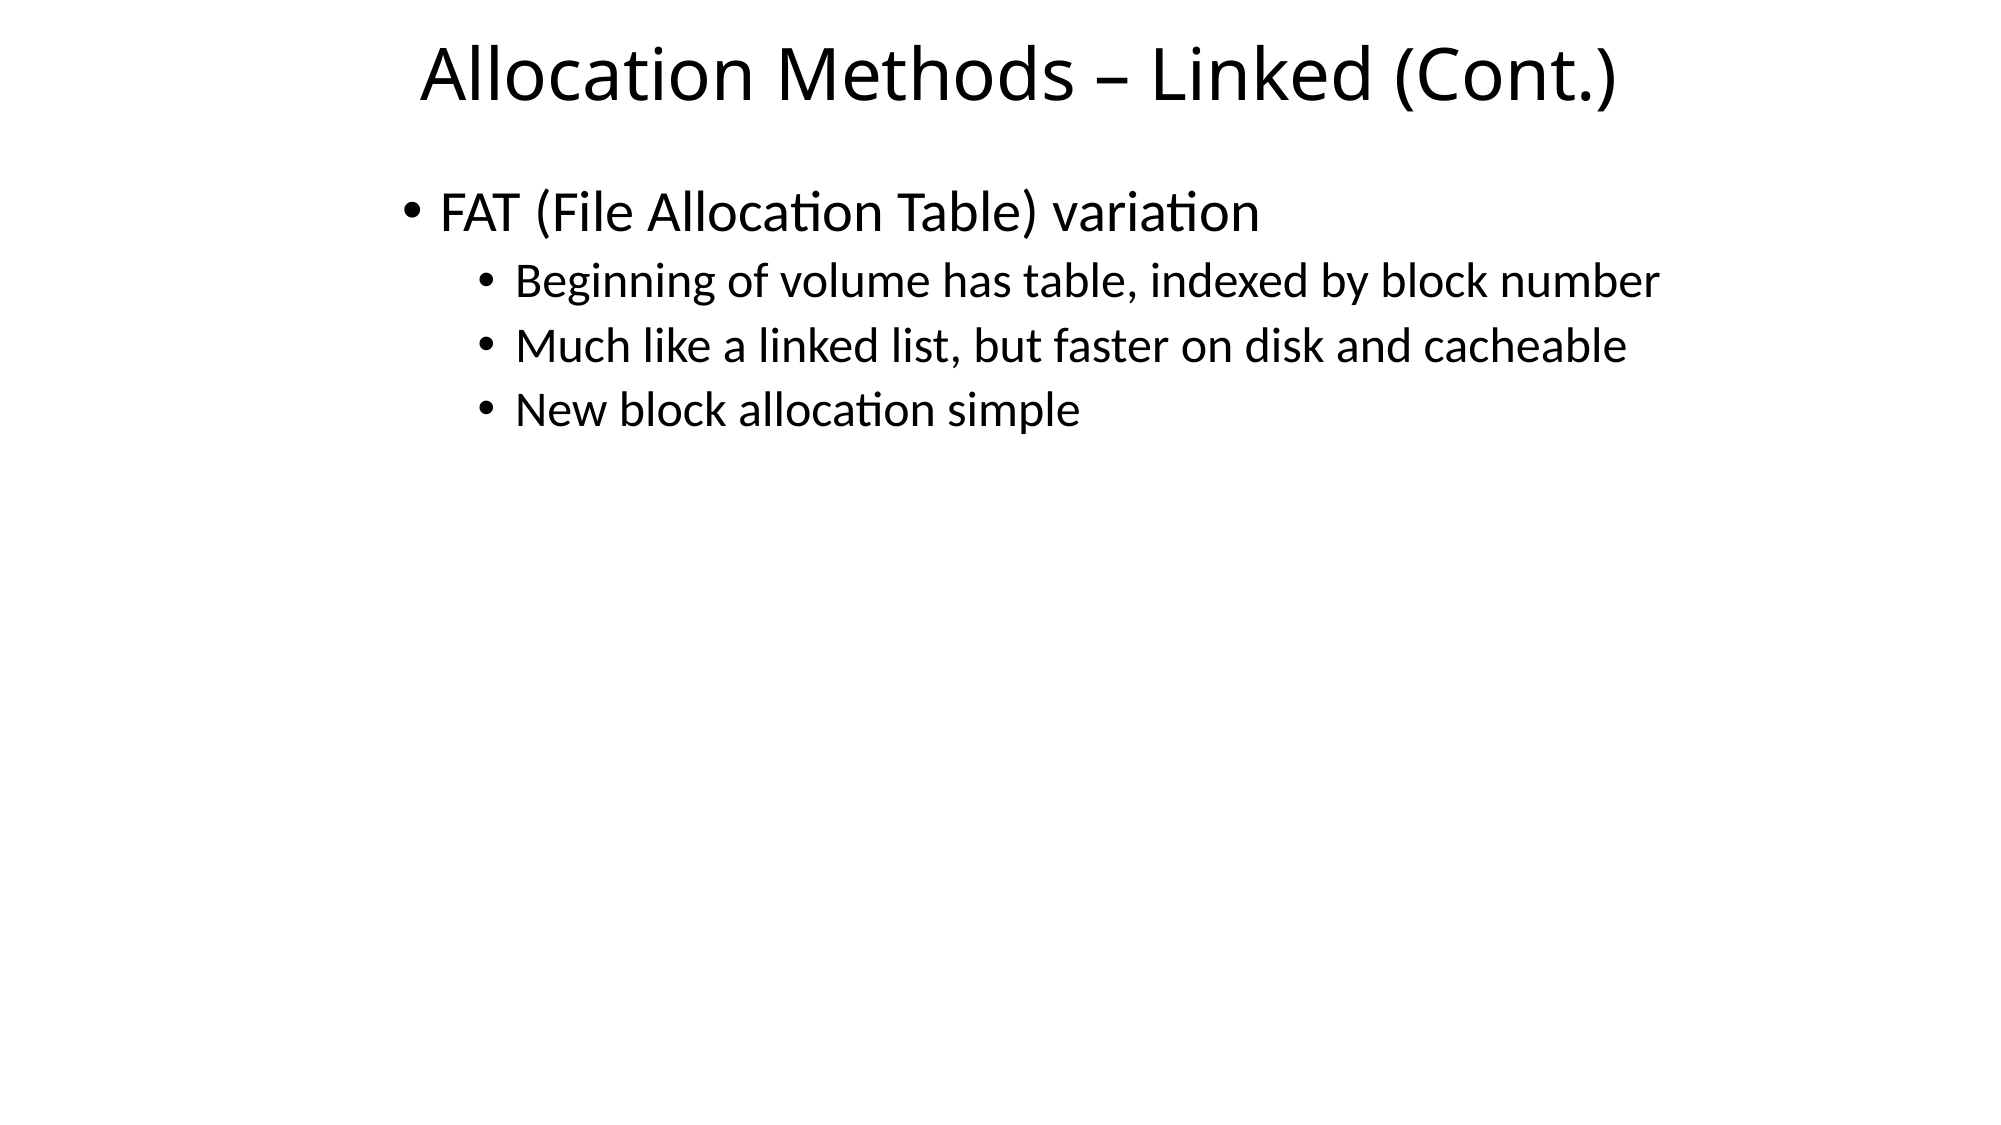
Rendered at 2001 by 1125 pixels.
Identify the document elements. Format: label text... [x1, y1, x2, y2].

title Allocation Methods – Linked (Cont.) [405, 29, 1756, 125]
list FAT (File Allocation Table) variation Beginning of volume has table, indexed by block number Much like a linked list, but faster on disk and cacheable New block allocation simple [387, 173, 1738, 918]
